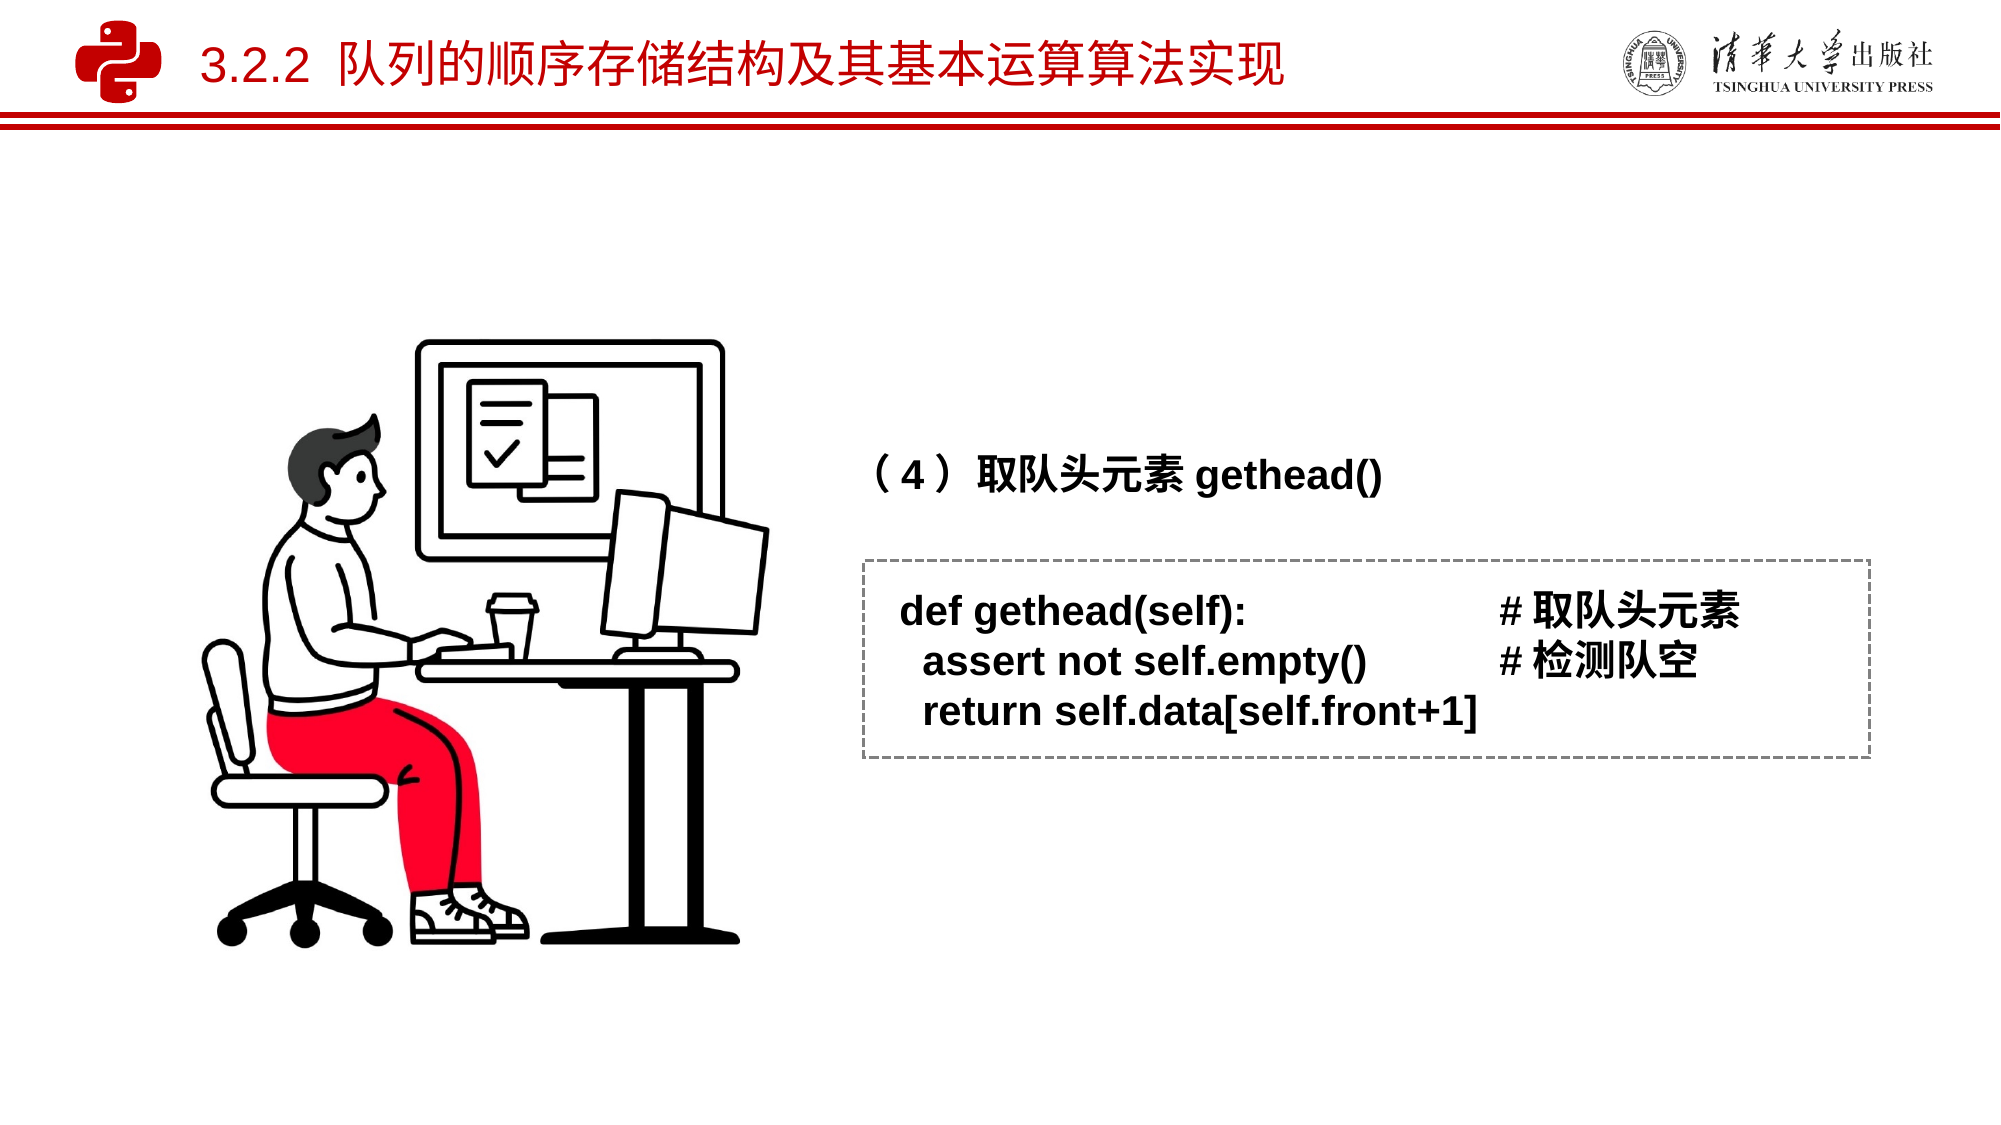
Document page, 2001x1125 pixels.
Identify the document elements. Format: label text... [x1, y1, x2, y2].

picture [111, 266, 788, 992]
text_box def gethead(self): #取队头元素 assert not self.empty() #检测队空 return self.data[self.front+1] [863, 559, 1871, 759]
text_box 3.2.2 队列的顺序存储结构及其基本运算算法实现 [184, 24, 1302, 100]
text_box （4）取队头元素gethead() [834, 440, 1451, 506]
